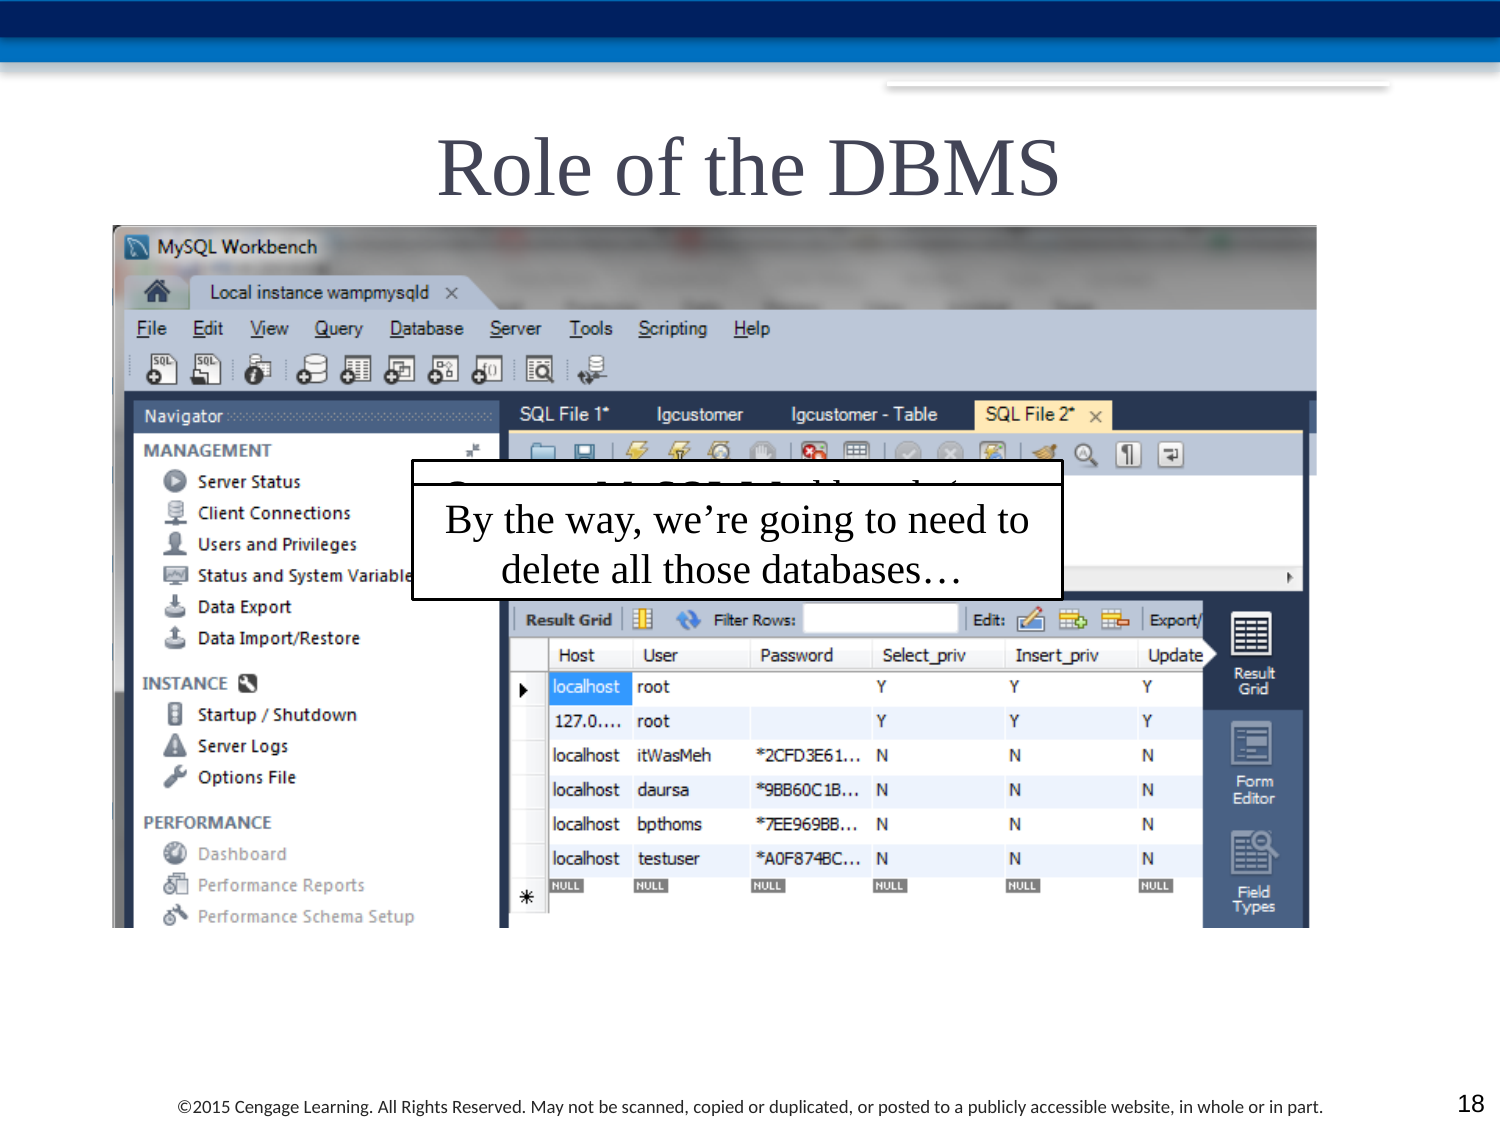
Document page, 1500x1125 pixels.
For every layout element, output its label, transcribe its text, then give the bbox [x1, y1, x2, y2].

picture [112, 224, 1317, 928]
title Role of the DBMS [75, 75, 1425, 250]
slide_number 18 [1425, 1074, 1500, 1125]
list DBMS is database management software Intermediary between the user and database files Enables data to be shared Presents users with an integrated view of the data Receives and translates application requests into operations required to fulfill the requests Hides internal complexity from the application programs and users [75, 262, 1425, 1066]
